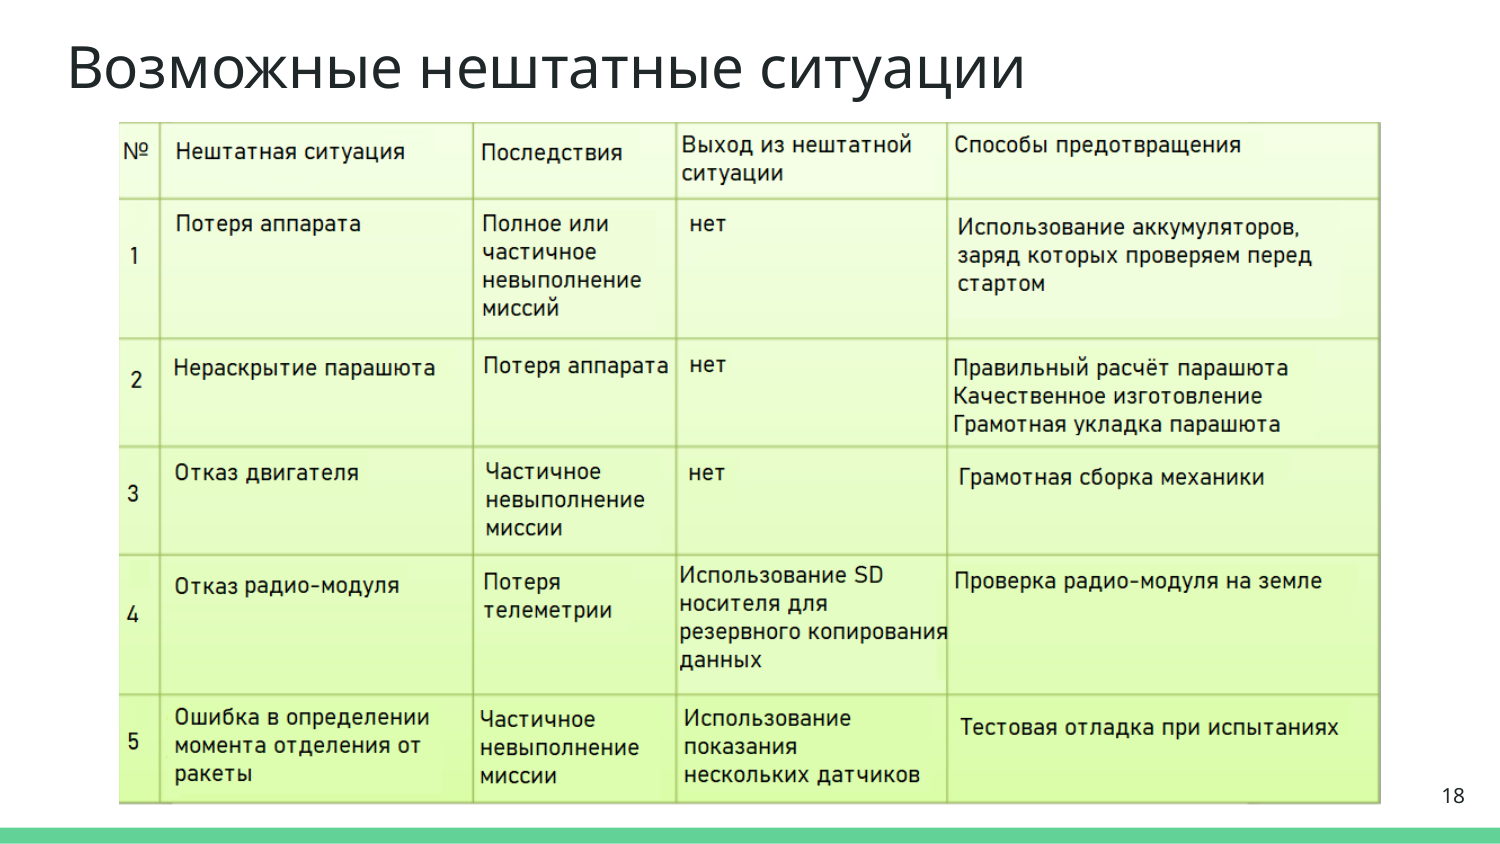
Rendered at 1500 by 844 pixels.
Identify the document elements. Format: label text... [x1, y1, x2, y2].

picture [119, 122, 1381, 808]
slide_number 18 [1389, 764, 1480, 830]
title Возможные нештатные ситуации [51, 14, 1449, 136]
